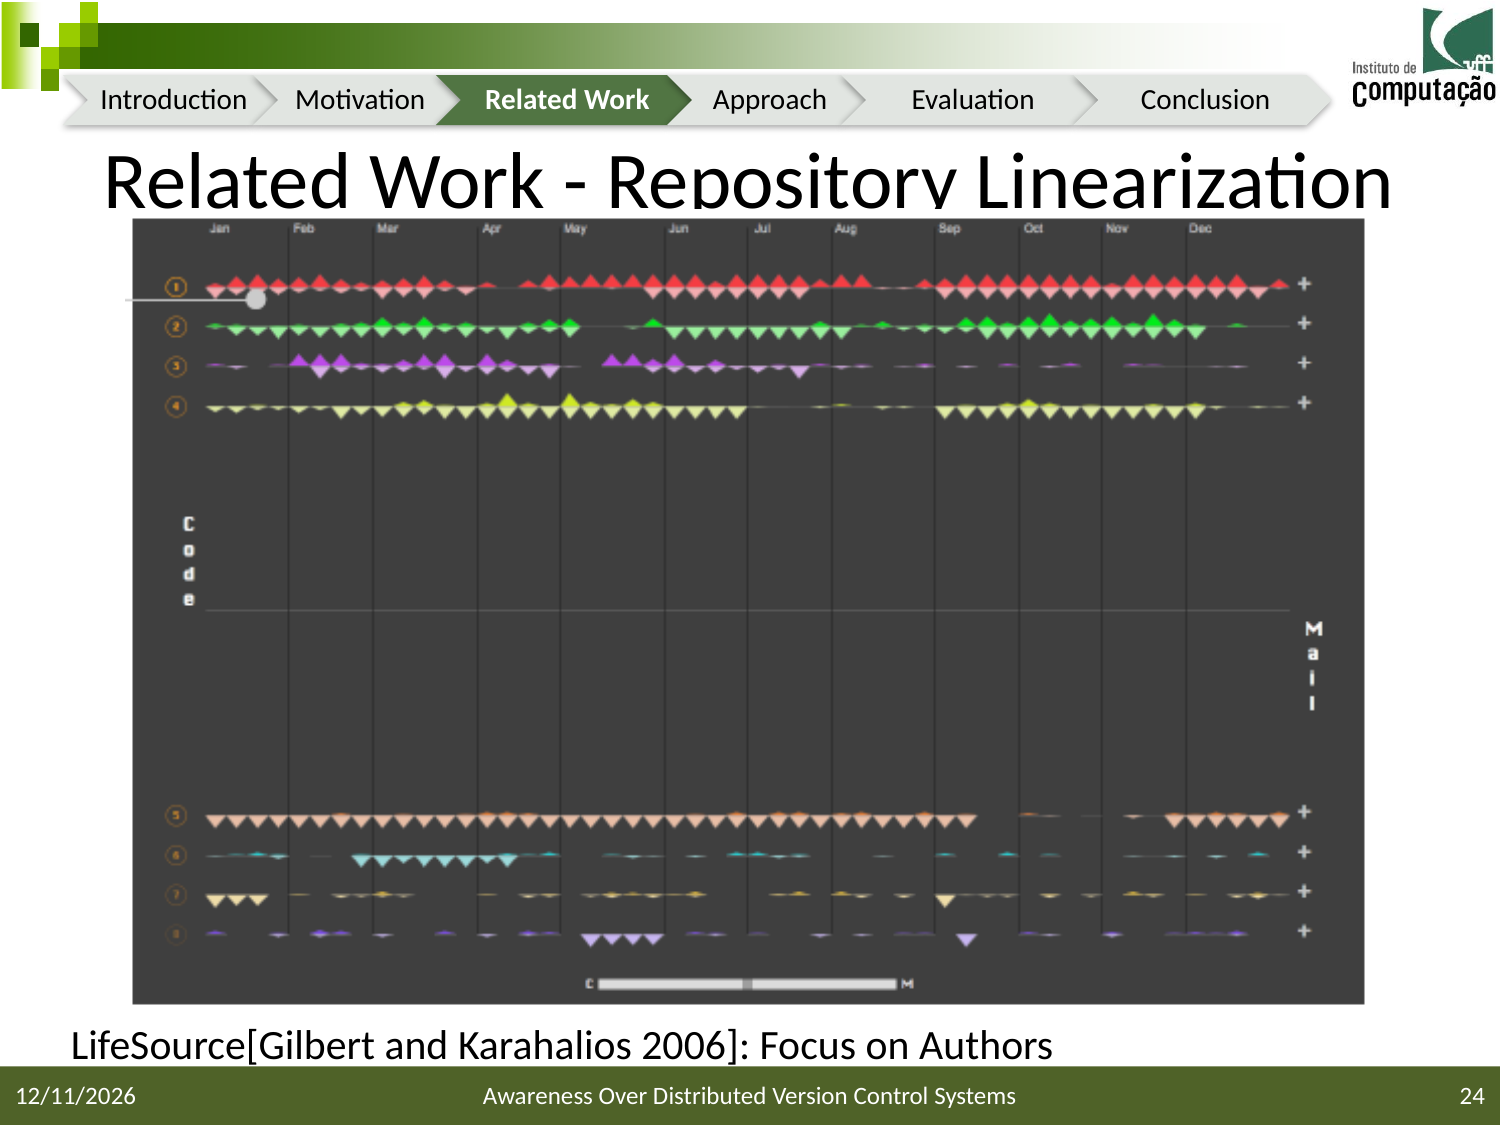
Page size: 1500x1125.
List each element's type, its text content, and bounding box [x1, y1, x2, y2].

title Related Work - Repository Linearization [23, 82, 1477, 270]
picture [124, 209, 1376, 1015]
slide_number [0, 1065, 350, 1125]
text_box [62, 74, 1333, 126]
slide_number 24 [1149, 1083, 1500, 1125]
footer Awareness Over Distributed Version Control Systems [362, 1083, 1138, 1125]
list LifeSource[Gilbert and Karahalios 2006]: Focus on Authors [55, 1010, 1500, 1083]
